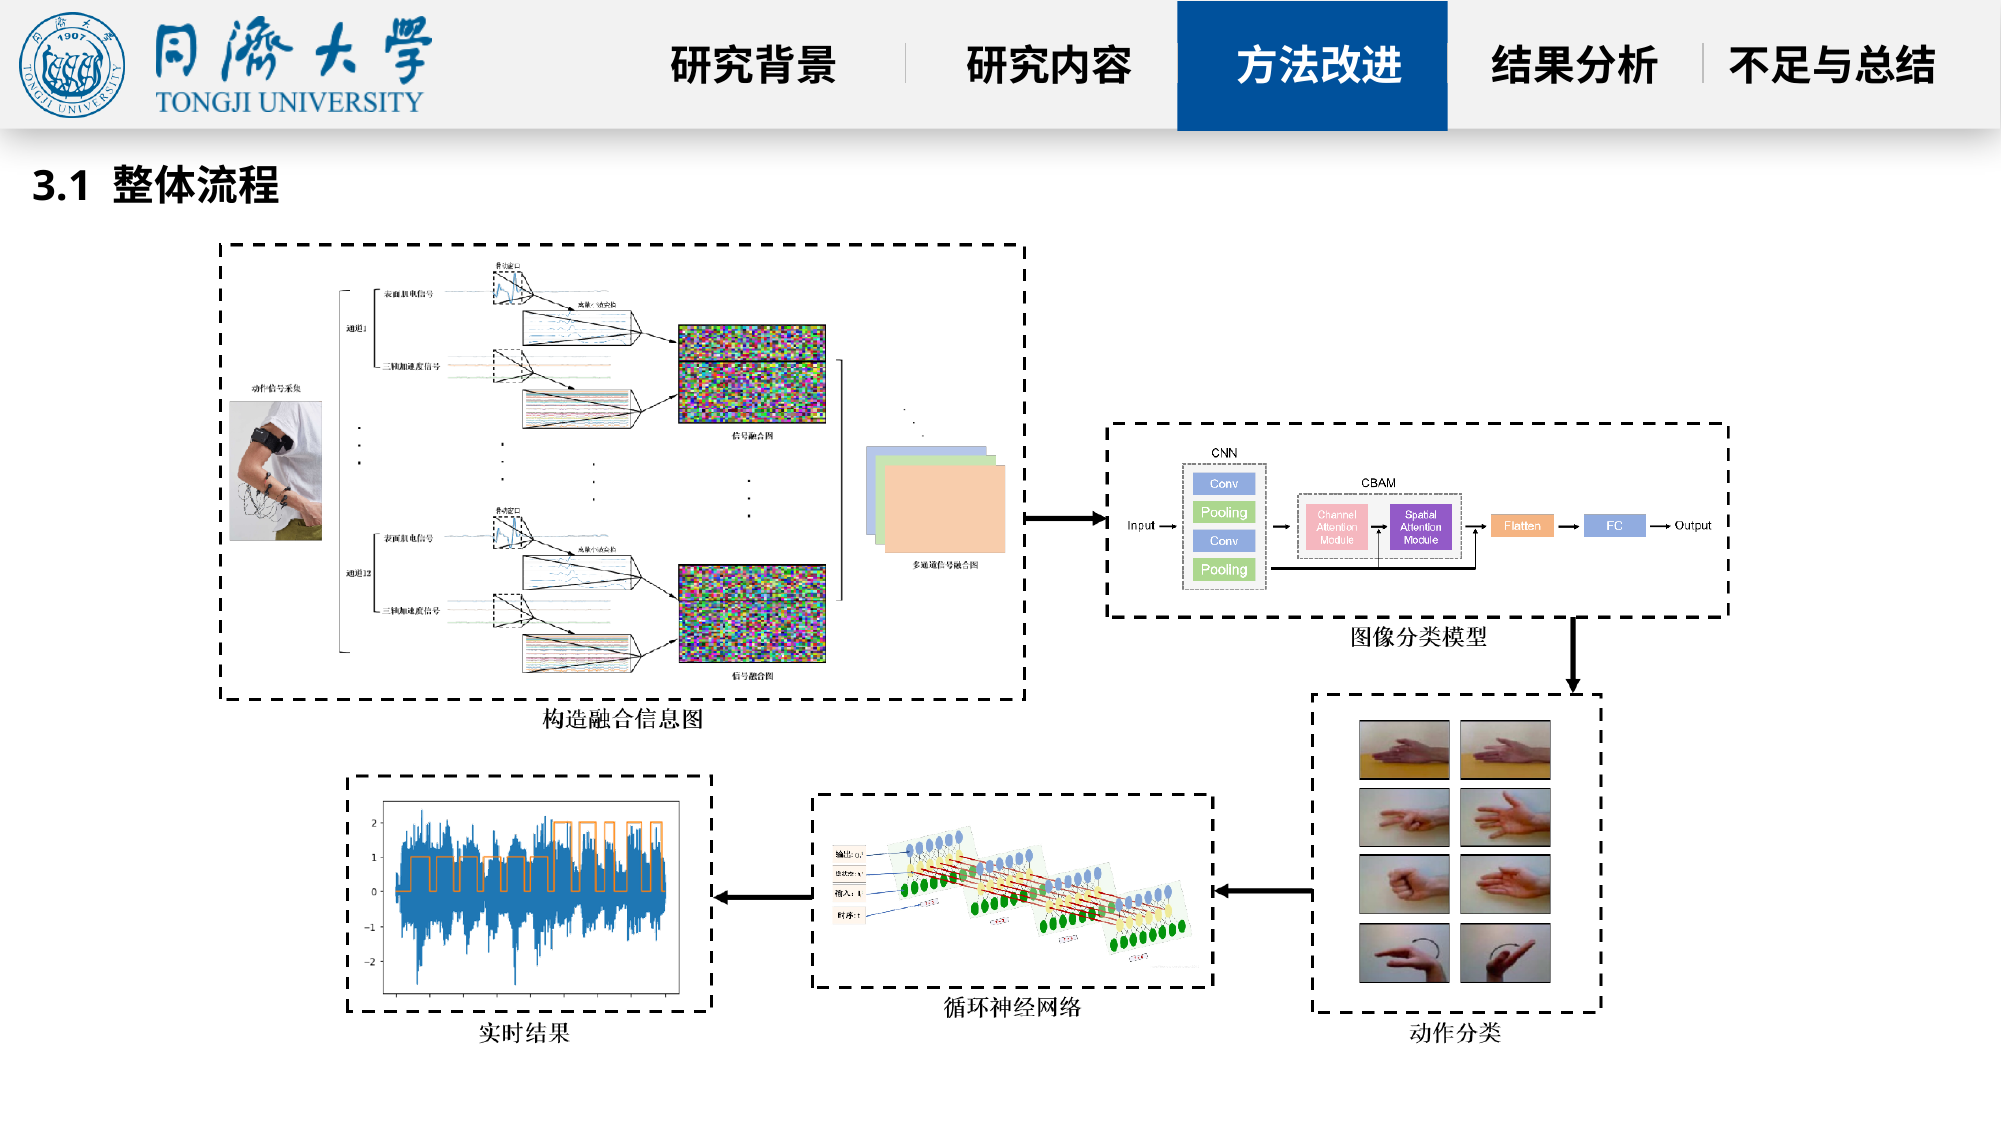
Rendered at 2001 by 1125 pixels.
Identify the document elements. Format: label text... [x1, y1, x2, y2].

text_box 3.1 整体流程 [17, 151, 1287, 216]
picture [19, 12, 125, 118]
picture [156, 16, 432, 112]
picture [196, 243, 1730, 1053]
